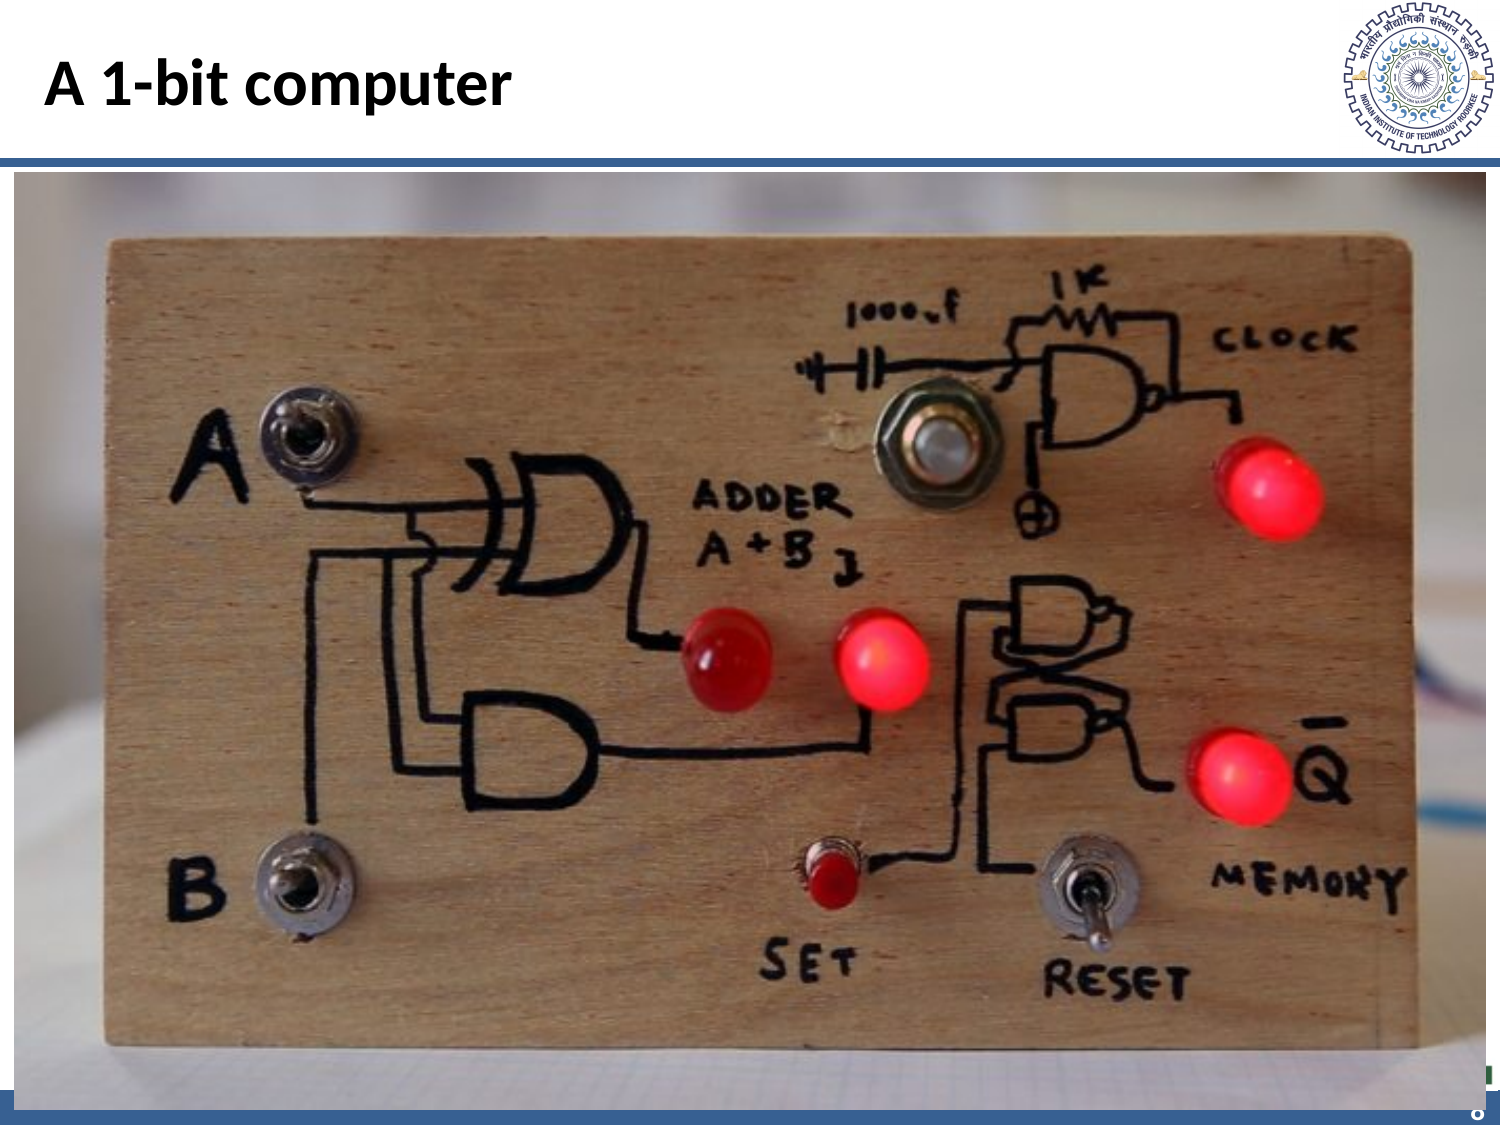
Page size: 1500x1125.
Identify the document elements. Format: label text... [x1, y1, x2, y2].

title A 1-bit computer [29, 33, 1185, 125]
picture [1339, 0, 1500, 158]
picture [14, 171, 1498, 1110]
